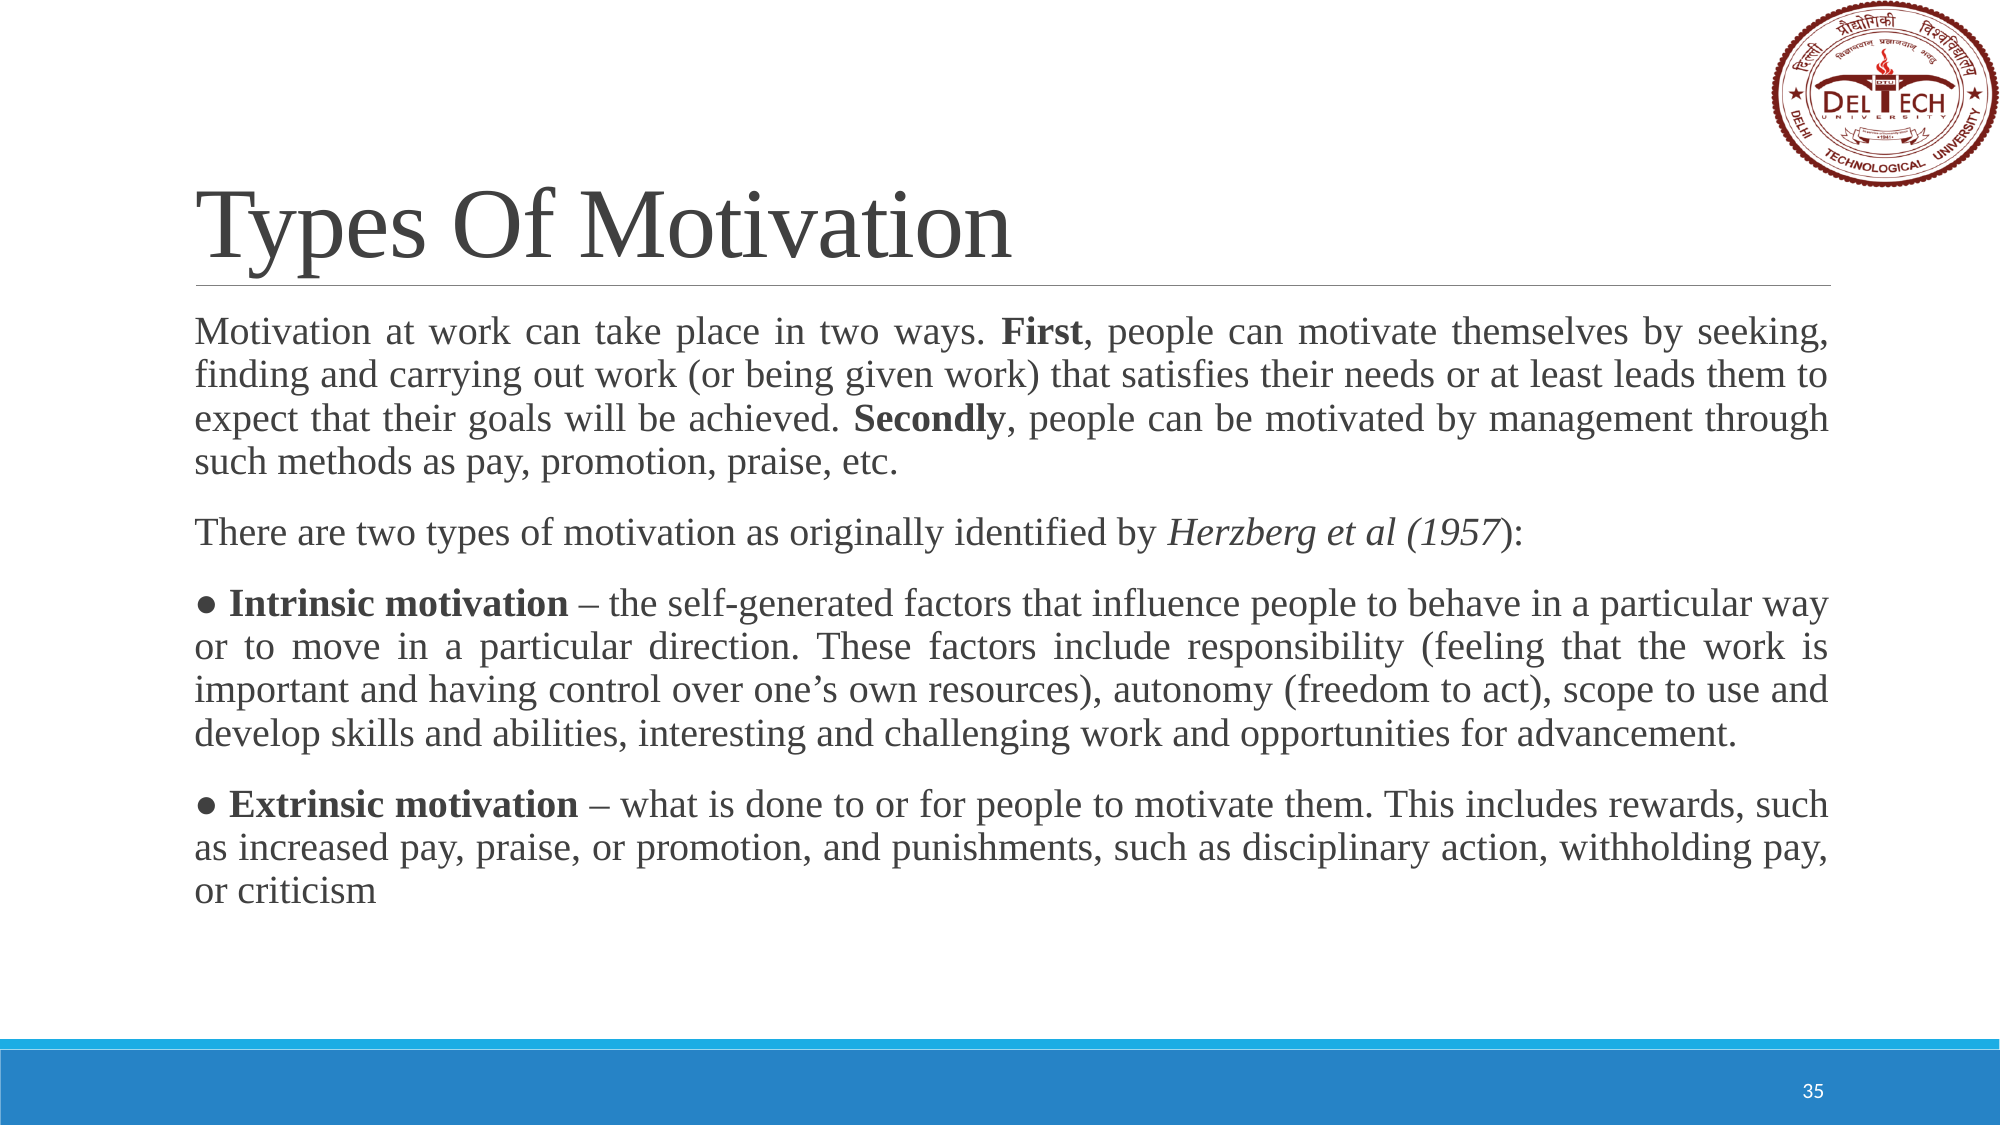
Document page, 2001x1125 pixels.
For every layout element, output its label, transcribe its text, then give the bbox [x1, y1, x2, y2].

list Motivation at work can take place in two ways. First, people can motivate themselves by seeking, finding and carrying out work (or being given work) that satisfies their needs or at least leads them to expect that their goals will be achieved. Secondly, people can be motivated by management through such methods as pay, promotion, praise, etc. There are two types of motivation as originally identified by Herzberg et al (1957): ● Intrinsic motivation – the self-generated factors that influence people to behave in a particular way or to move in a particular direction. These factors include responsibility (feeling that the work is important and having control over one’s own resources), autonomy (freedom to act), scope to use and develop skills and abilities, interesting and challenging work and opportunities for advancement. ● Extrinsic motivation – what is done to or for people to motivate them. This includes rewards, such as increased pay, praise, or promotion, and punishments, such as disciplinary action, withholding pay, or criticism [180, 302, 1830, 963]
title Types Of Motivation [180, 47, 1830, 285]
picture [1768, 0, 2000, 188]
slide_number 35 [1624, 1059, 1840, 1120]
